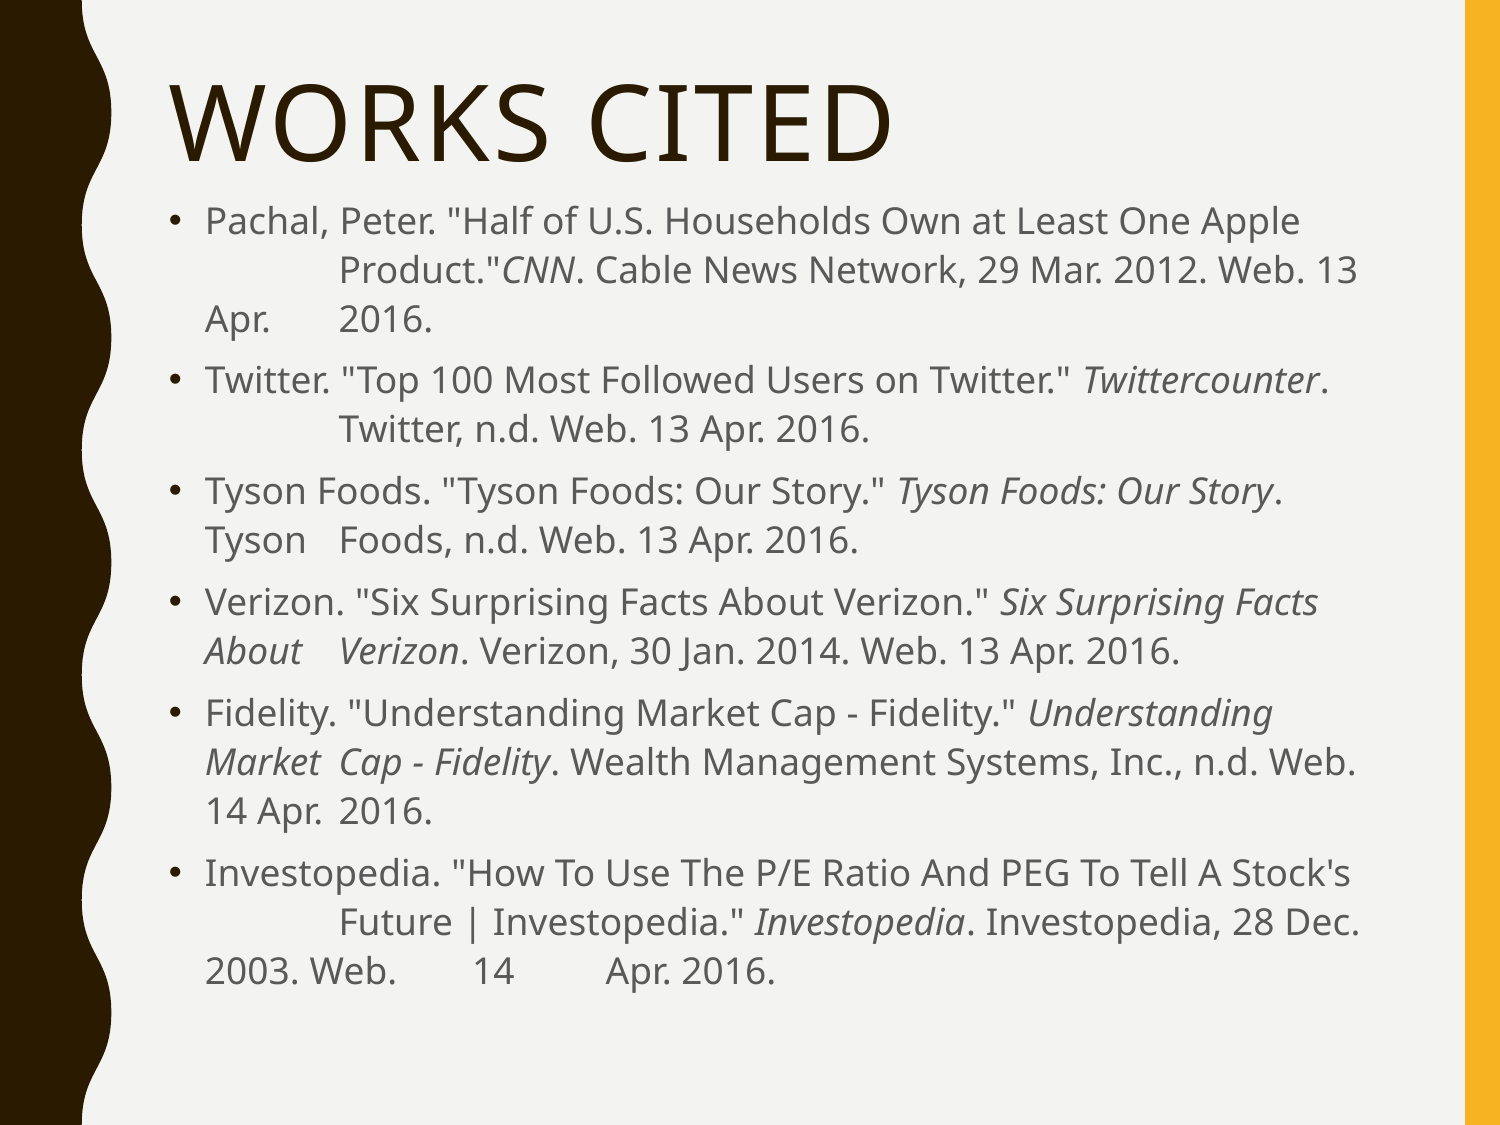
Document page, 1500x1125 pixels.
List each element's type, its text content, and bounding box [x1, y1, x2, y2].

title Works cited [154, 62, 1407, 185]
list Pachal, Peter. "Half of U.S. Households Own at Least One Apple Product."CNN. Cable News Network, 29 Mar. 2012. Web. 13 Apr. 2016. Twitter. "Top 100 Most Followed Users on Twitter." Twittercounter. Twitter, n.d. Web. 13 Apr. 2016. Tyson Foods. "Tyson Foods: Our Story." Tyson Foods: Our Story. Tyson Foods, n.d. Web. 13 Apr. 2016. Verizon. "Six Surprising Facts About Verizon." Six Surprising Facts About Verizon. Verizon, 30 Jan. 2014. Web. 13 Apr. 2016. Fidelity. "Understanding Market Cap - Fidelity." Understanding Market Cap - Fidelity. Wealth Management Systems, Inc., n.d. Web. 14 Apr. 2016. Investopedia. "How To Use The P/E Ratio And PEG To Tell A Stock's Future | Investopedia." Investopedia. Investopedia, 28 Dec. 2003. Web. 14 Apr. 2016. [154, 185, 1407, 1101]
